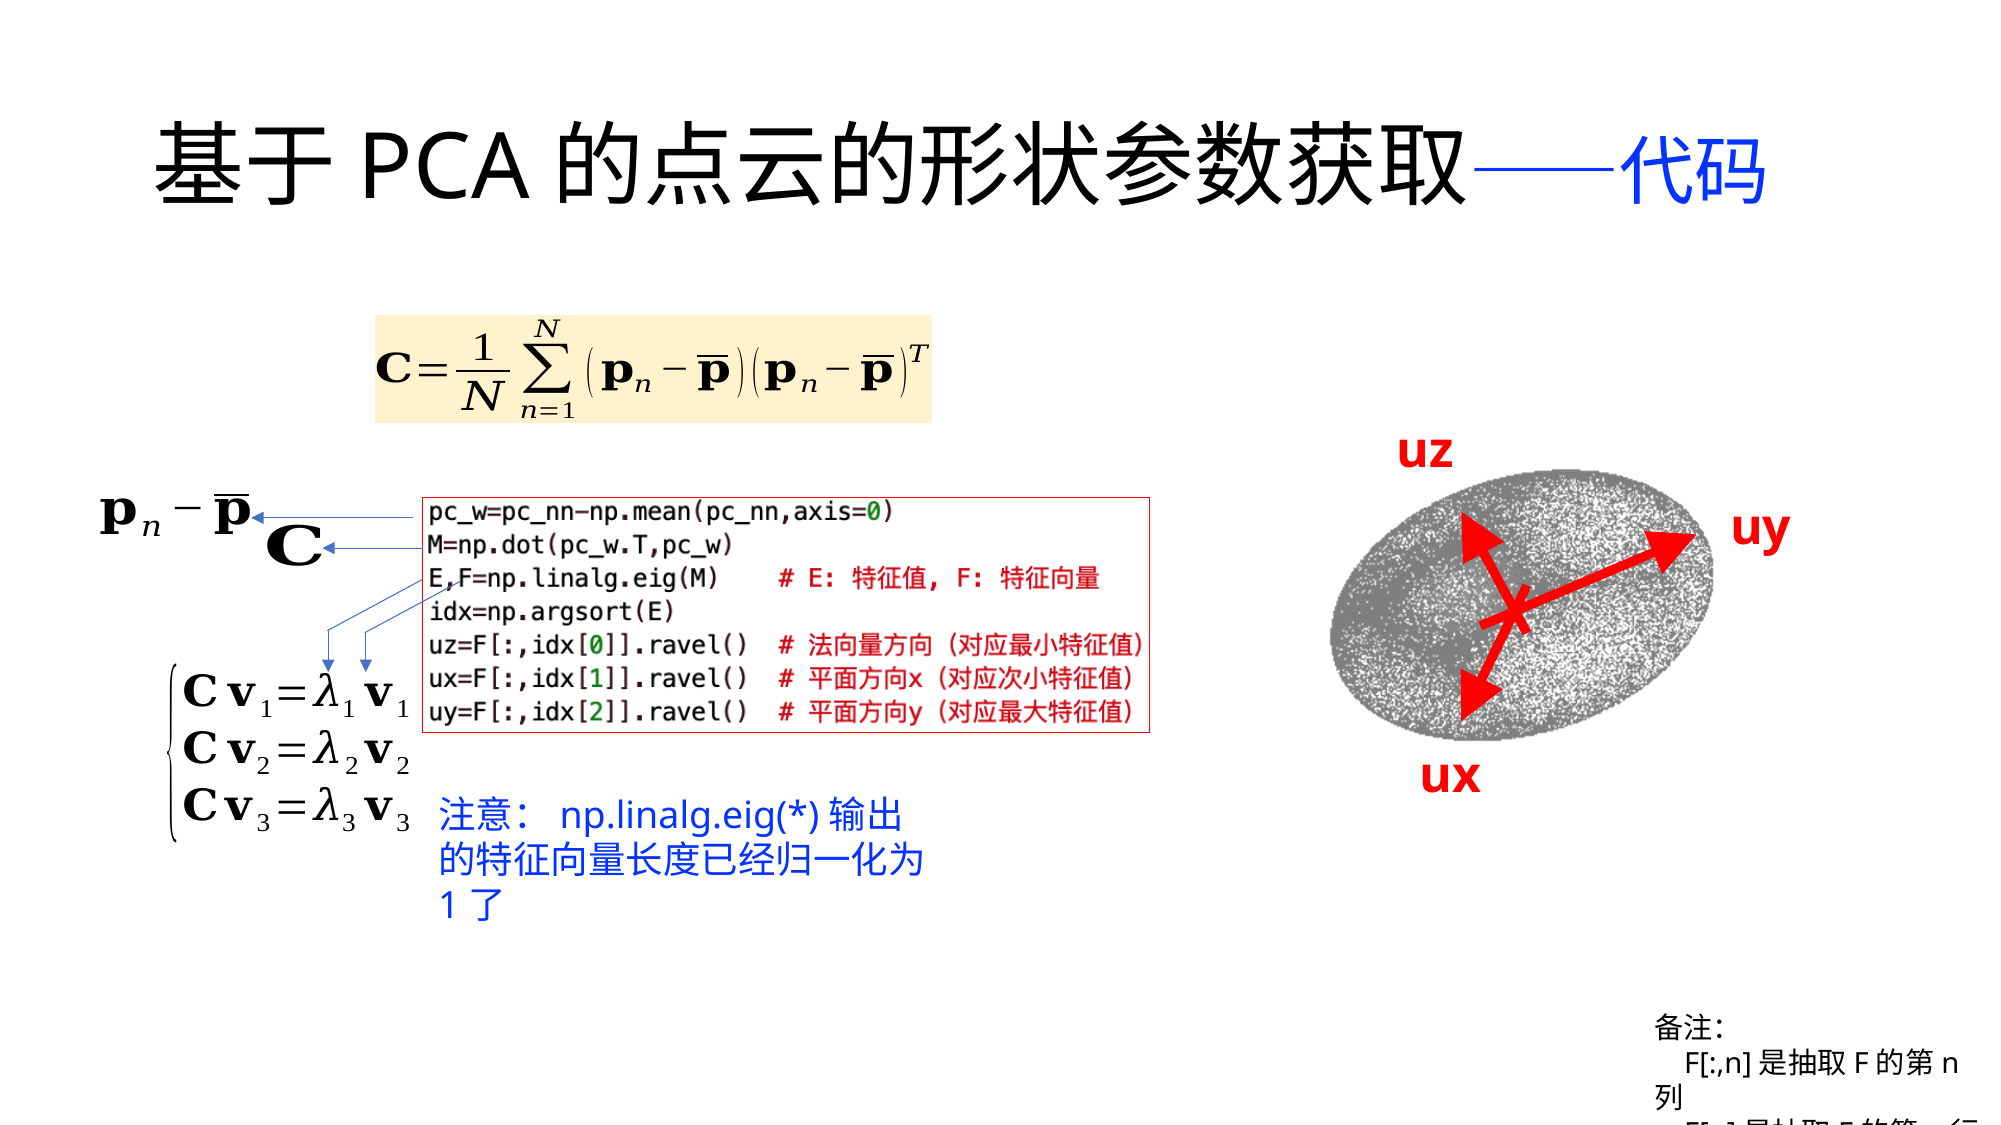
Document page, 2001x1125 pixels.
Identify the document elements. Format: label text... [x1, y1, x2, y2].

title 基于PCA的点云的形状参数获取——代码 [137, 59, 1863, 278]
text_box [1329, 465, 1728, 745]
text_box ux [1405, 745, 1518, 810]
text_box 注意：np.linalg.eig(*)输出的特征向量长度已经归一化为1了 [423, 783, 954, 934]
picture [422, 496, 1150, 733]
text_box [364, 581, 460, 633]
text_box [327, 579, 423, 631]
text_box 备注： F[:,n]是抽取F的第n列 F[n]是抽取F的第n行 [1639, 1001, 2000, 1125]
text_box uy [1728, 486, 1828, 562]
text_box uz [1382, 410, 1495, 465]
